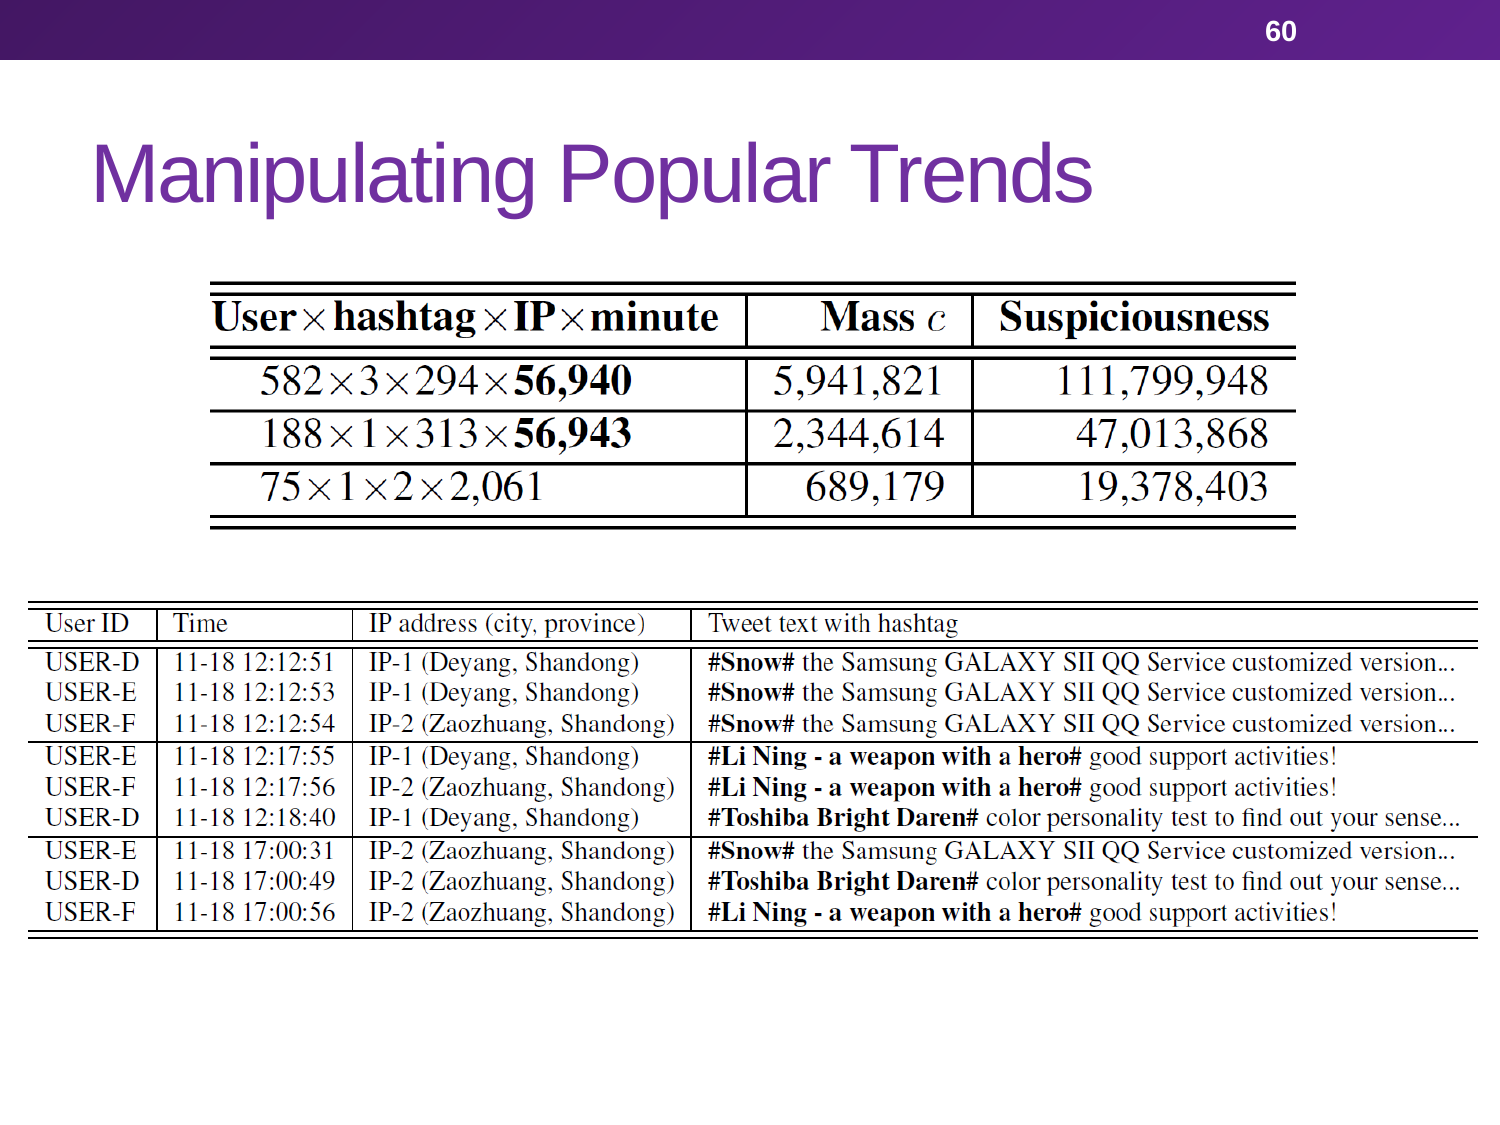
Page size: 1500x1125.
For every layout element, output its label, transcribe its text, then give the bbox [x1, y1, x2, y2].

picture [24, 597, 1481, 941]
slide_number 60 [1250, 3, 1425, 57]
picture [206, 278, 1299, 533]
title Manipulating Popular Trends [75, 87, 1425, 250]
